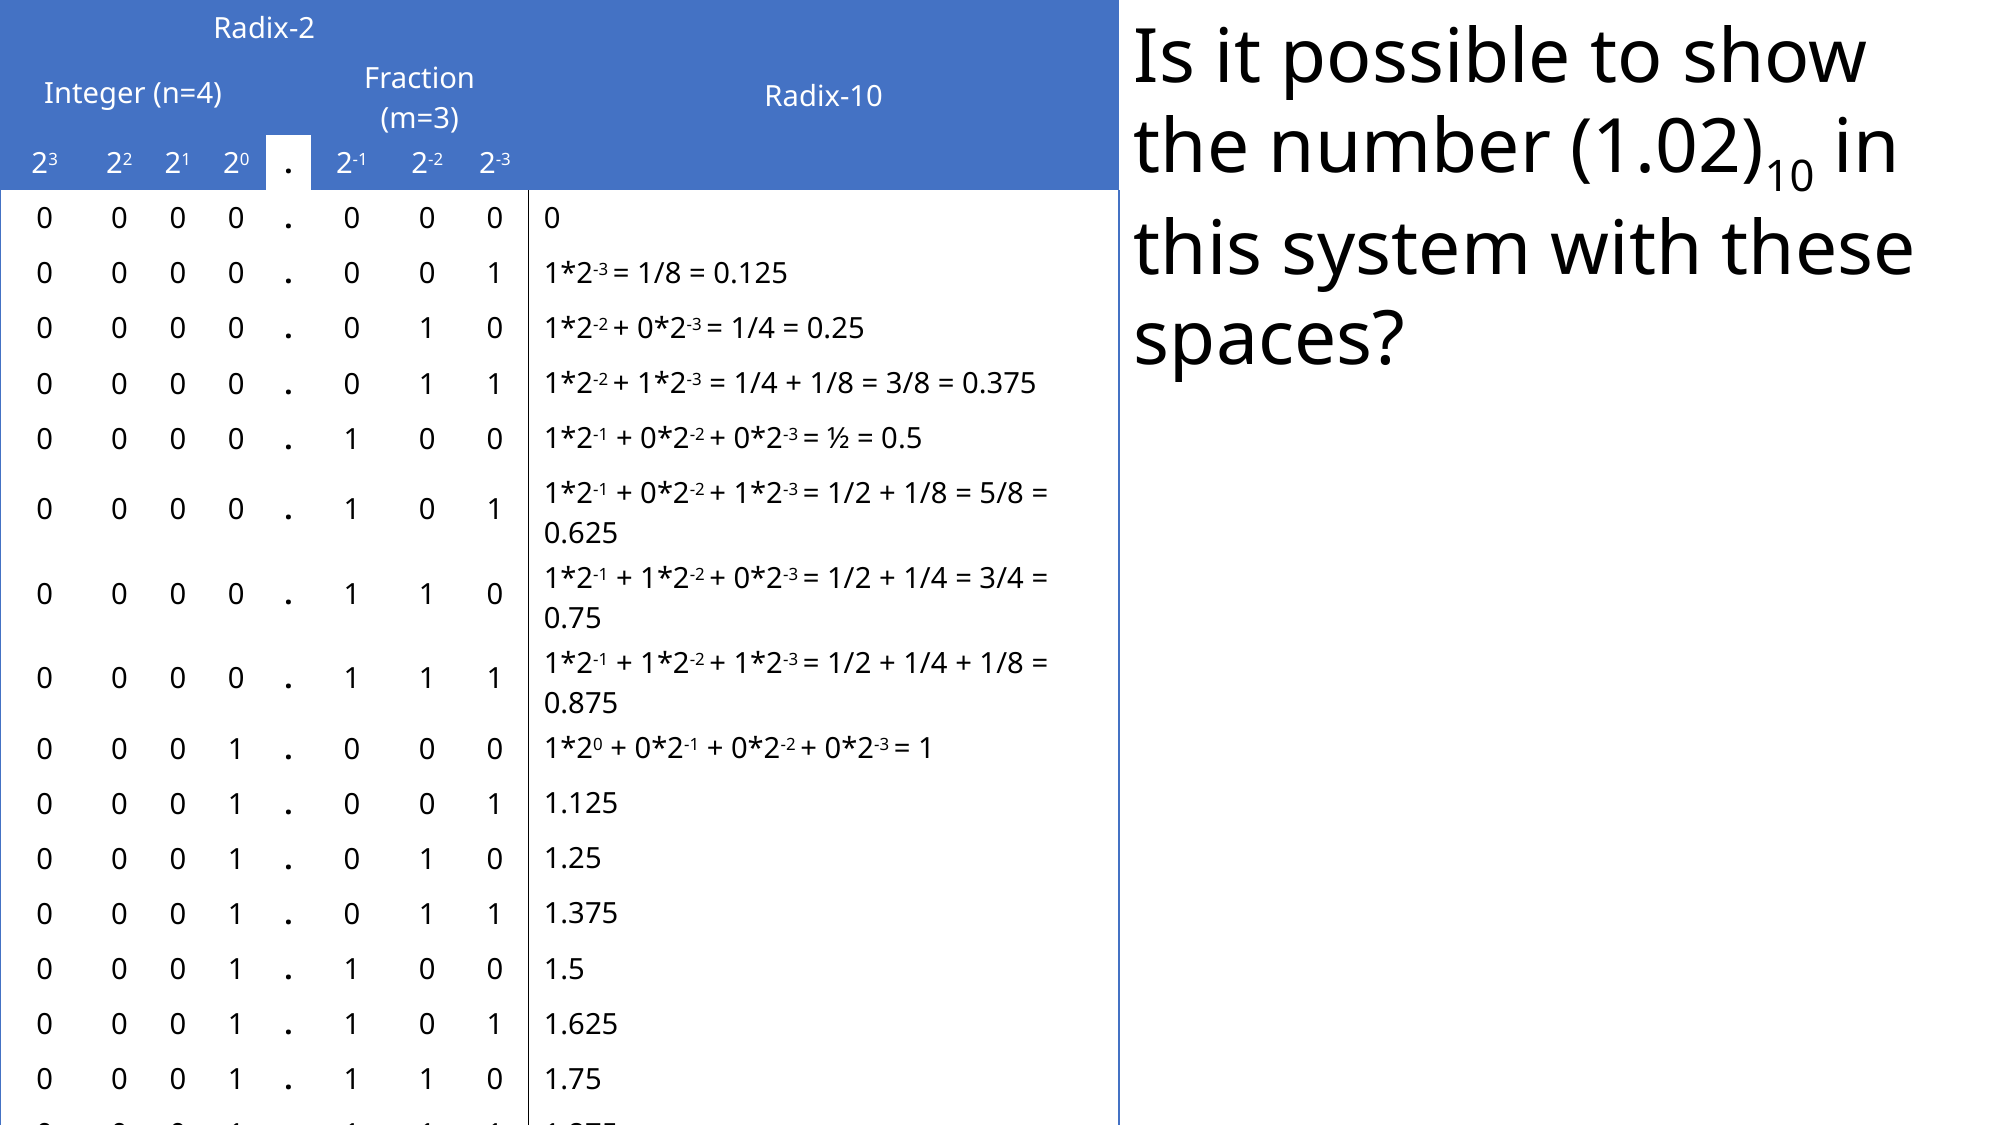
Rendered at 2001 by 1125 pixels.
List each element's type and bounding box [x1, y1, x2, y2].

table_header [1, 1, 1119, 190]
table_cell [0, 50, 1118, 1125]
text_box [1119, 0, 2000, 388]
